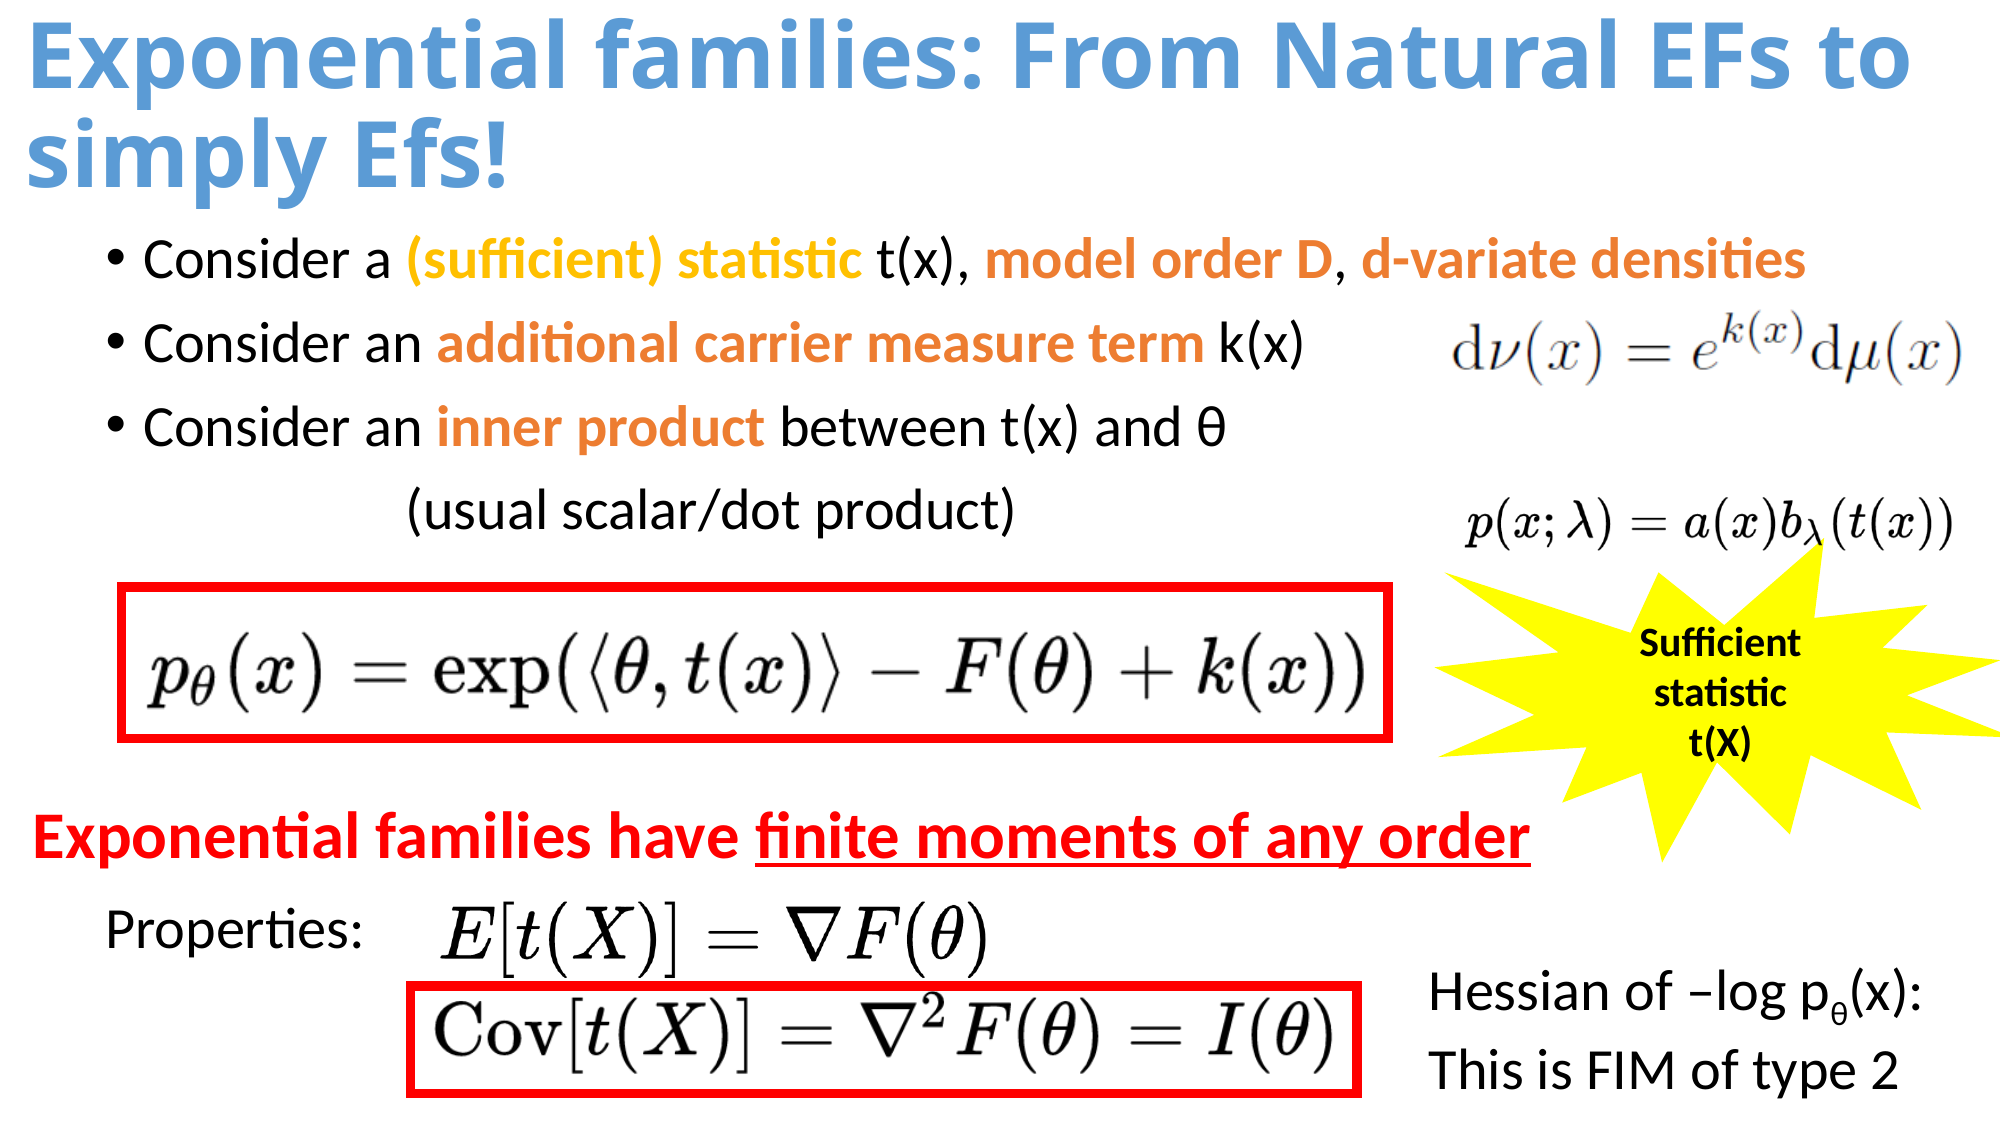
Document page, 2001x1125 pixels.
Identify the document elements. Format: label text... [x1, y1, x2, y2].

picture [1462, 492, 1964, 556]
text_box Hessian of –log pθ(x): This is FIM of type 2 [1413, 944, 1940, 1109]
text_box [410, 985, 1358, 1095]
text_box Exponential families have finite moments of any order [18, 784, 1547, 880]
picture [431, 894, 1339, 1083]
picture [138, 625, 1389, 722]
text_box [121, 586, 1389, 740]
text_box Sufficient statistic t(X) [1430, 556, 2000, 866]
title Exponential families: From Natural EFs to simply Efs! [10, 0, 2000, 218]
picture [1434, 297, 1988, 400]
list Consider a (sufficient) statistic t(x), model order D, d-variate densities Consider an additional carrier measure term k(x) Consider an inner product between t(x) and θ (usual scalar/dot product) Properties: [90, 221, 1934, 1056]
